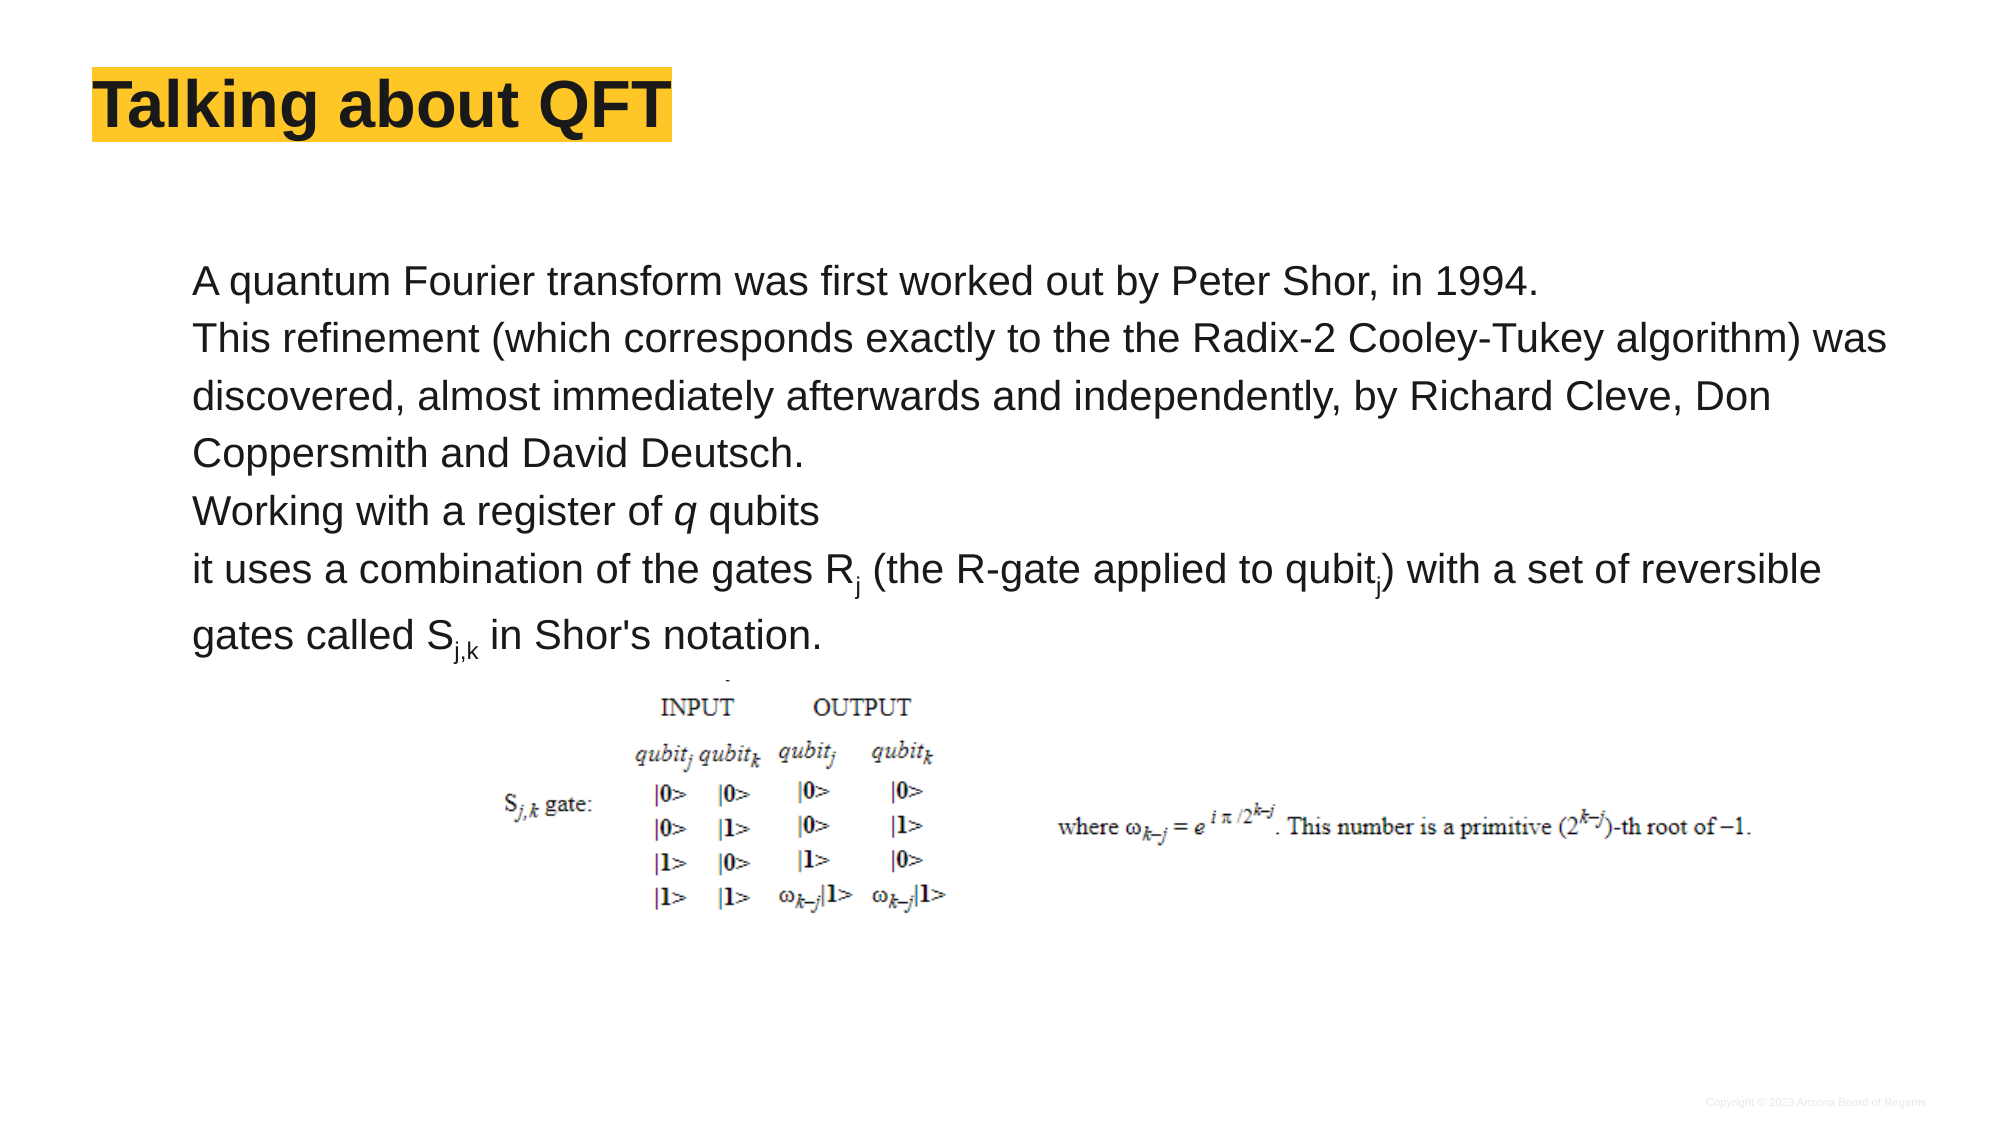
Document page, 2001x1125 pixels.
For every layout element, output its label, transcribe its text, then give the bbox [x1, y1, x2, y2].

list A quantum Fourier transform was first worked out by Peter Shor, in 1994. This refinement (which corresponds exactly to the the Radix-2 Cooley-Tukey algorithm) was discovered, almost immediately afterwards and independently, by Richard Cleve, Don Coppersmith and David Deutsch. Working with a register of q qubits it uses a combination of the gates Rj (the R-gate applied to qubitj) with a set of reversible gates called Sj,k in Shor's notation. [92, 246, 1926, 1056]
picture [495, 679, 985, 935]
picture [1054, 792, 1765, 855]
title Talking about QFT [92, 69, 1932, 166]
